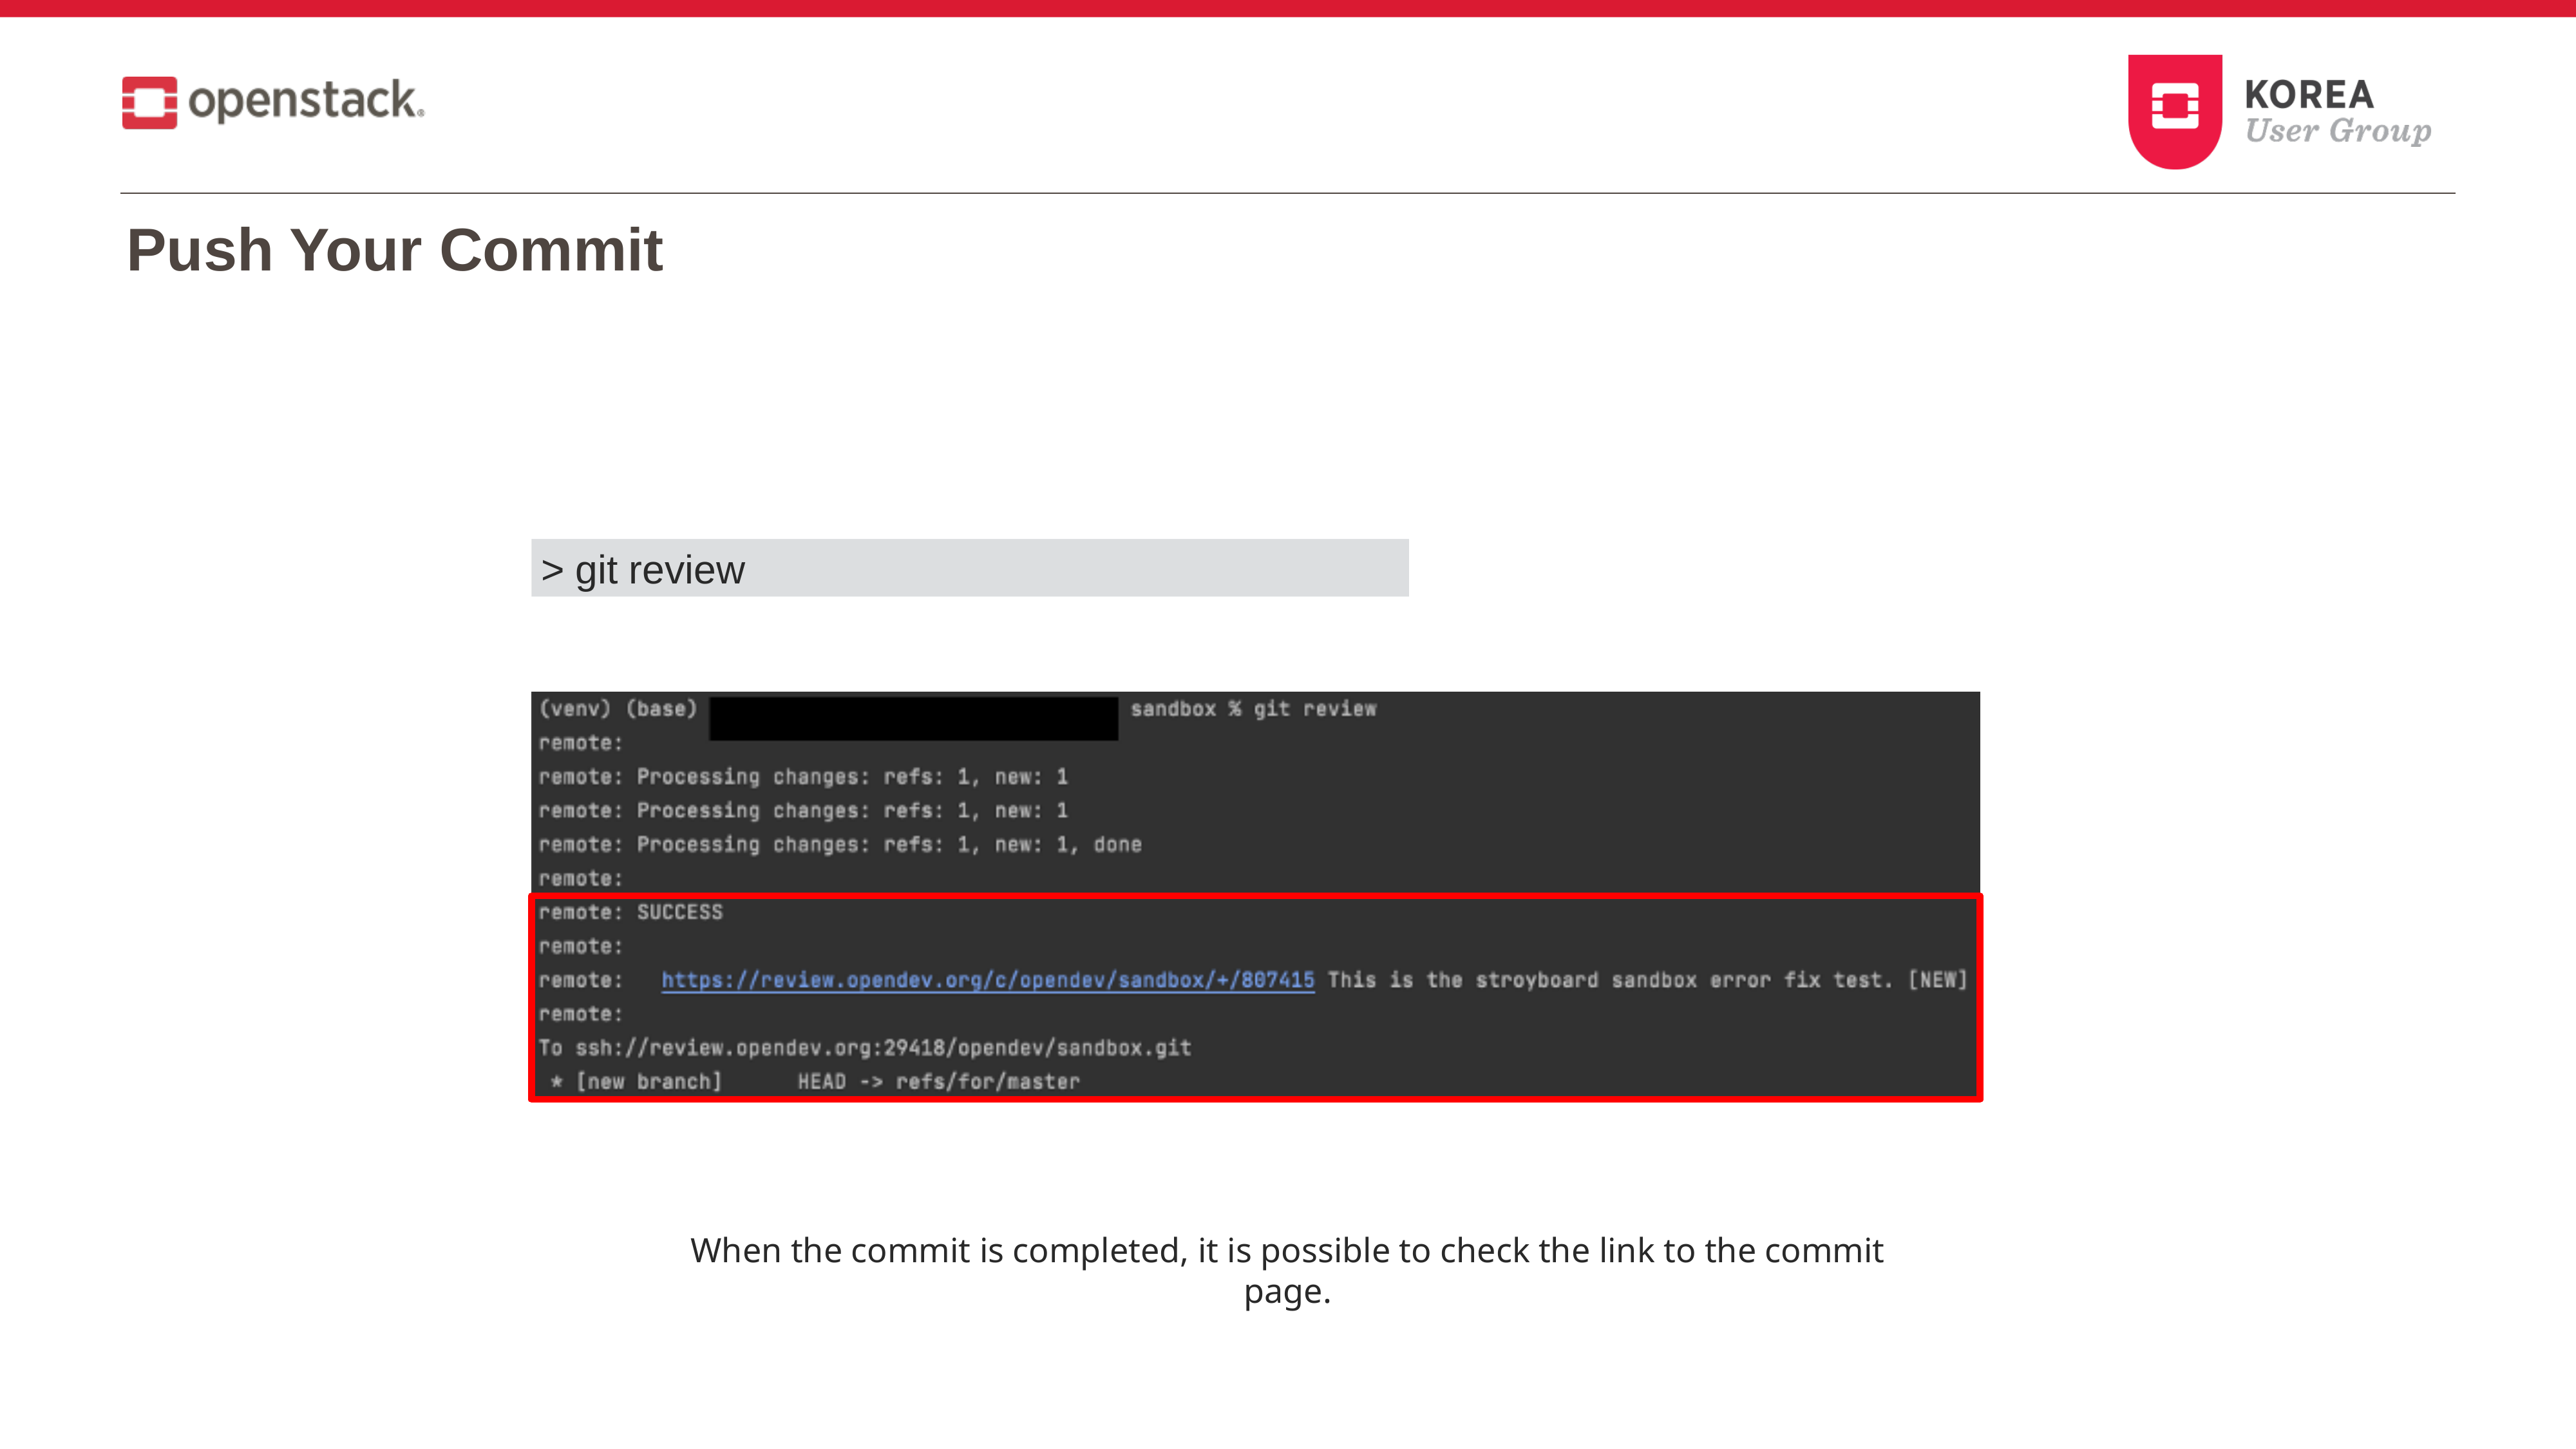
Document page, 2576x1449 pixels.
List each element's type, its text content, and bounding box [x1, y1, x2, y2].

picture [2099, 25, 2543, 202]
picture [122, 77, 426, 131]
text_box When the commit is completed, it is possible to check the link to the commit page. [652, 1224, 1924, 1315]
text_box > git review [531, 538, 1409, 597]
text_box Push Your Commit [117, 224, 1256, 279]
picture [531, 692, 1980, 1100]
